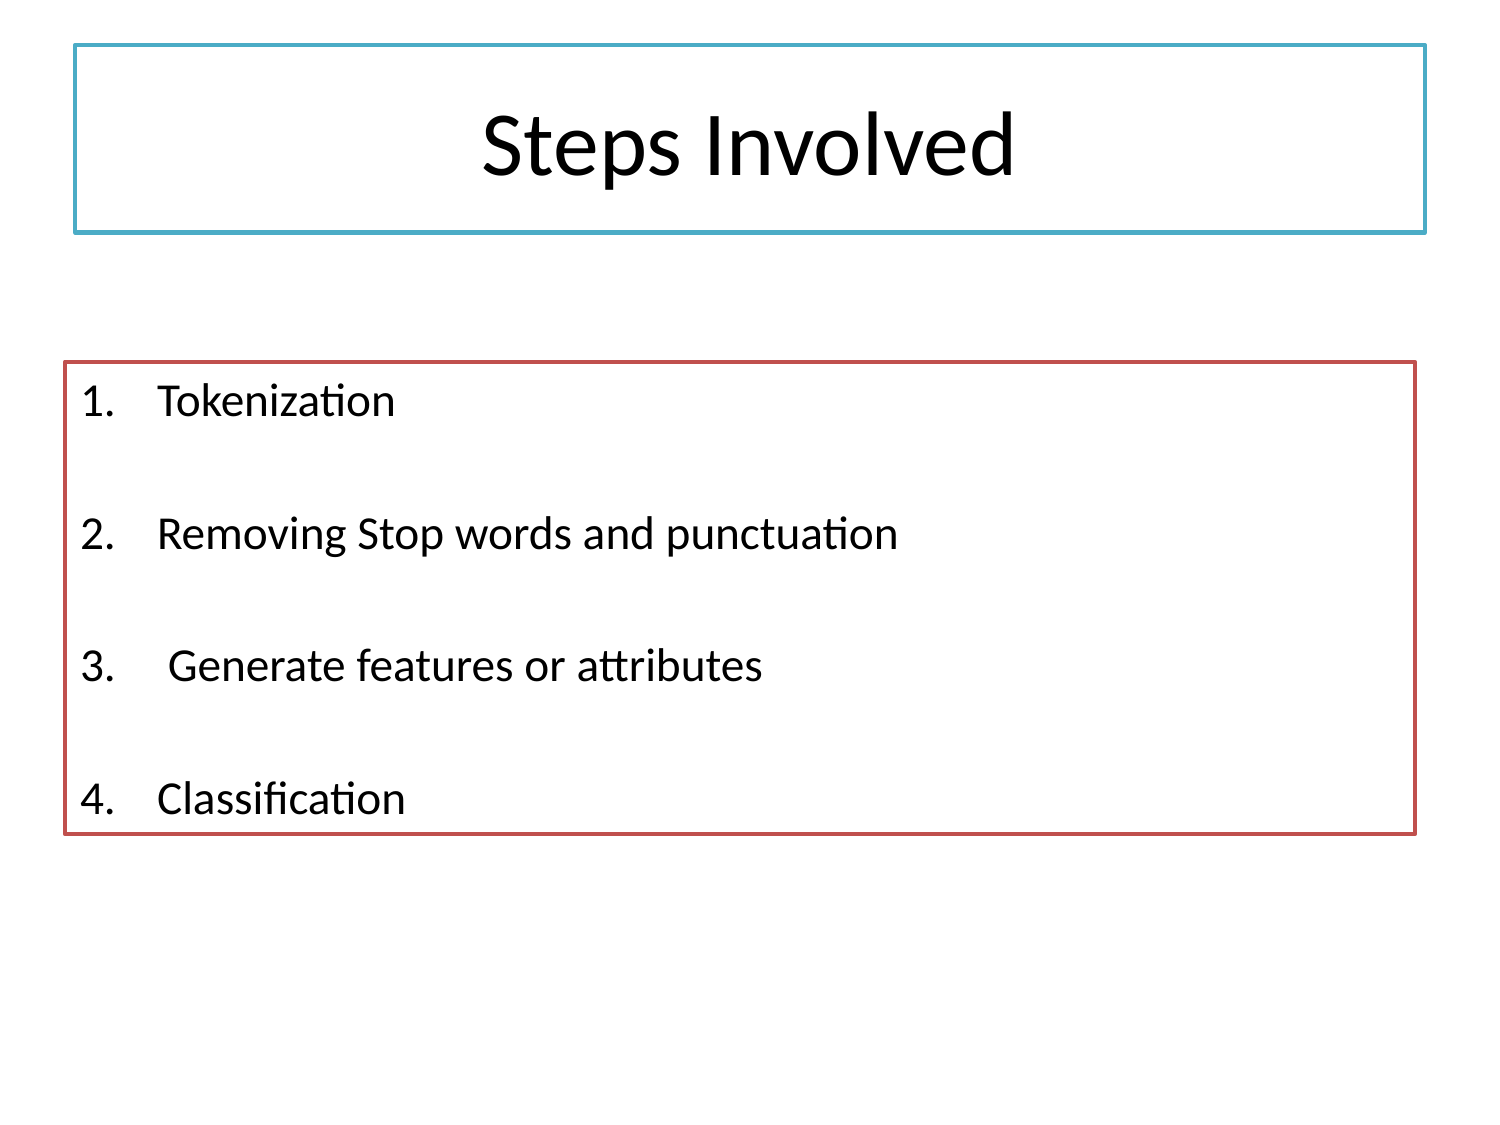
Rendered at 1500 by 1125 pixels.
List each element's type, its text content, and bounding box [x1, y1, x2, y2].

list Tokenization Removing Stop words and punctuation Generate features or attributes Classification [63, 360, 1417, 836]
title Steps Involved [73, 43, 1427, 235]
